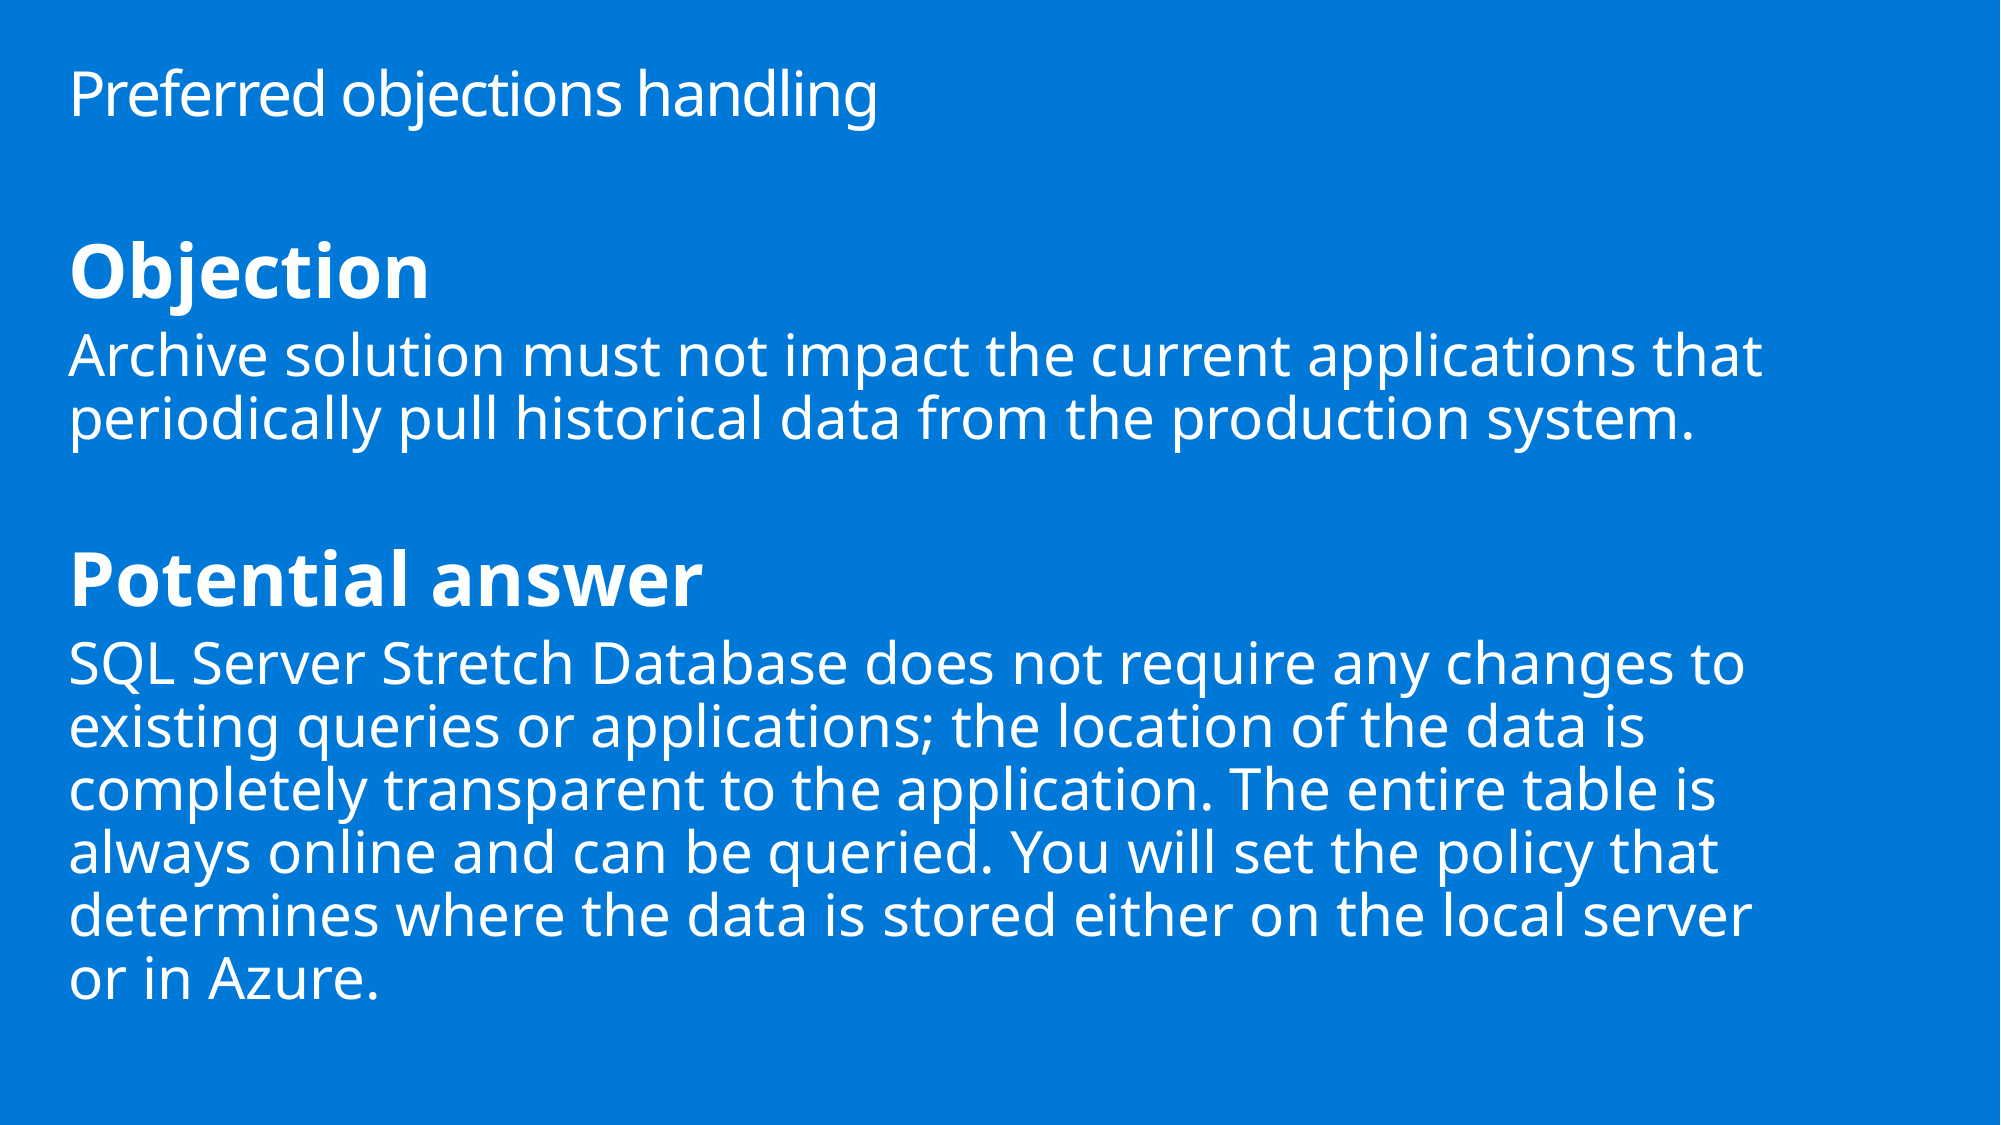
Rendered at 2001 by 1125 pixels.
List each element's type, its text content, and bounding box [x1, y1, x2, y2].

title Preferred objections handling [44, 47, 1957, 196]
text_box Objection Archive solution must not impact the current applications that periodically pull historical data from the production system. Potential answer SQL Server Stretch Database does not require any changes to existing queries or applications; the location of the data is completely transparent to the application. The entire table is always online and can be queried. You will set the policy that determines where the data is stored either on the local server or in Azure. [44, 218, 1809, 1102]
